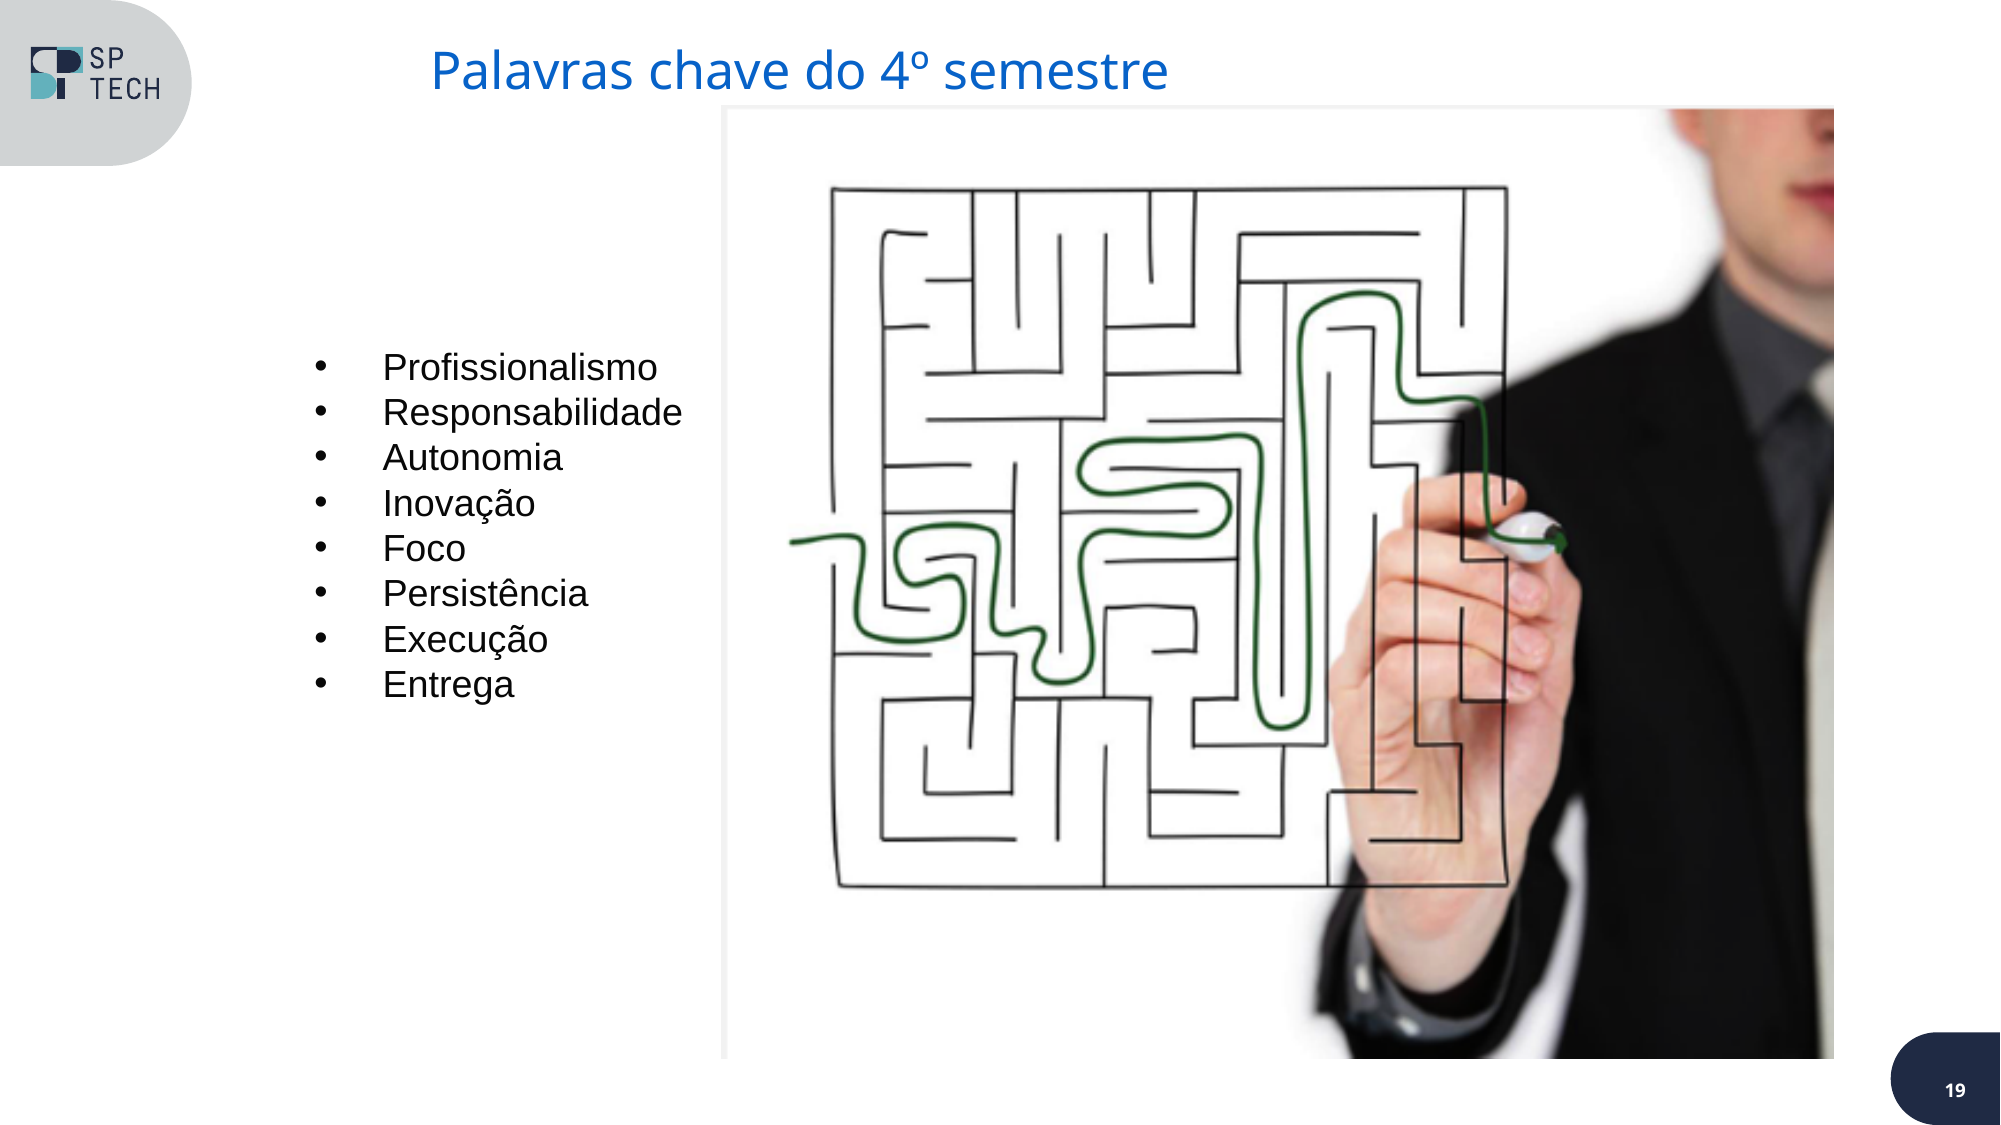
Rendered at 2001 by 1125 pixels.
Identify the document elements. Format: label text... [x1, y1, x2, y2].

slide_number 19 [1904, 1076, 1970, 1109]
list Palavras chave do 4º semestre [415, 16, 1906, 130]
picture [721, 105, 1834, 1059]
text_box Profissionalismo Responsabilidade Autonomia Inovação Foco Persistência Execução Entrega [299, 334, 721, 754]
